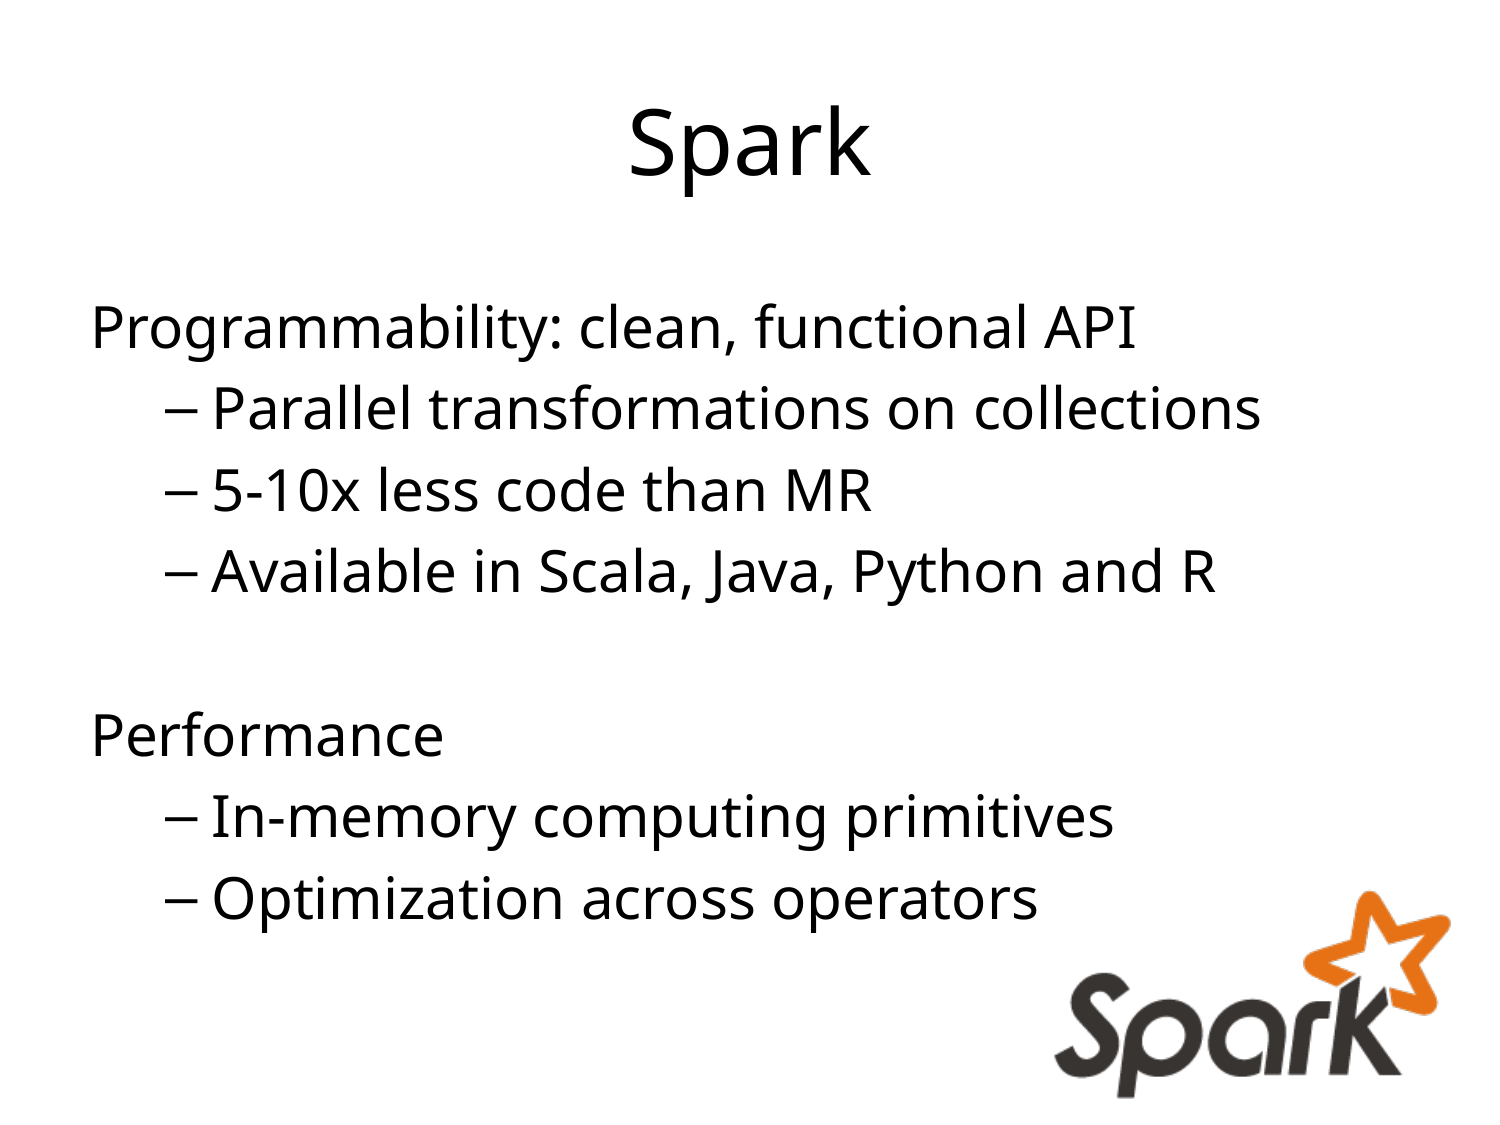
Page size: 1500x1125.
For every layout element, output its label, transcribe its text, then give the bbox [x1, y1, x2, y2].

picture [1049, 887, 1454, 1102]
list Programmability: clean, functional API Parallel transformations on collections 5-10x less code than MR Available in Scala, Java, Python and R Performance In-memory computing primitives Optimization across operators [75, 282, 1500, 1063]
title Spark [75, 45, 1425, 233]
